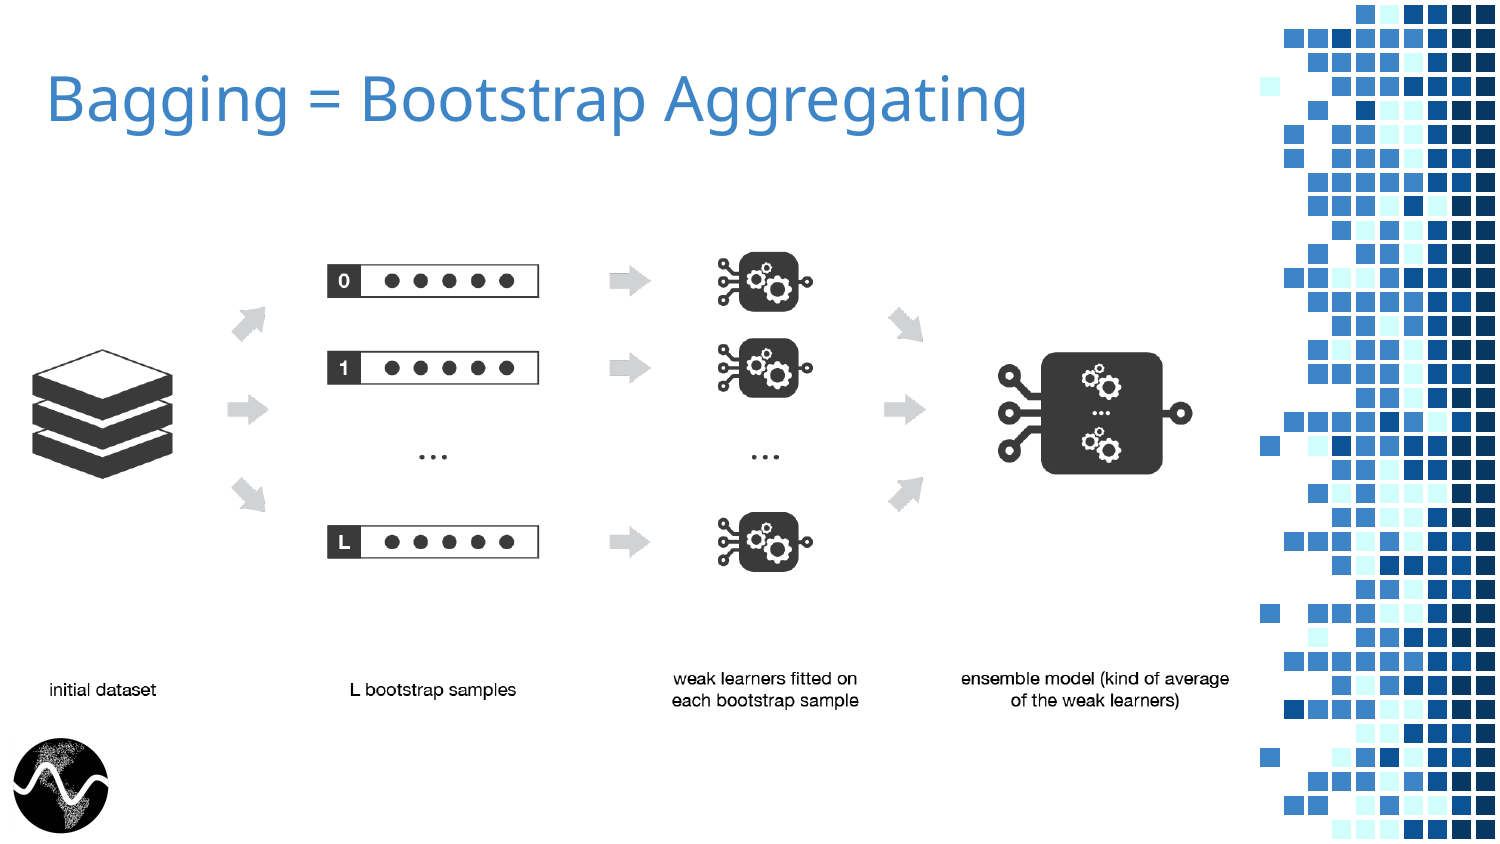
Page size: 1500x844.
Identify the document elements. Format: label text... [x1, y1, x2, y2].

picture [0, 187, 1308, 836]
title Bagging = Bootstrap Aggregating [30, 8, 1225, 150]
